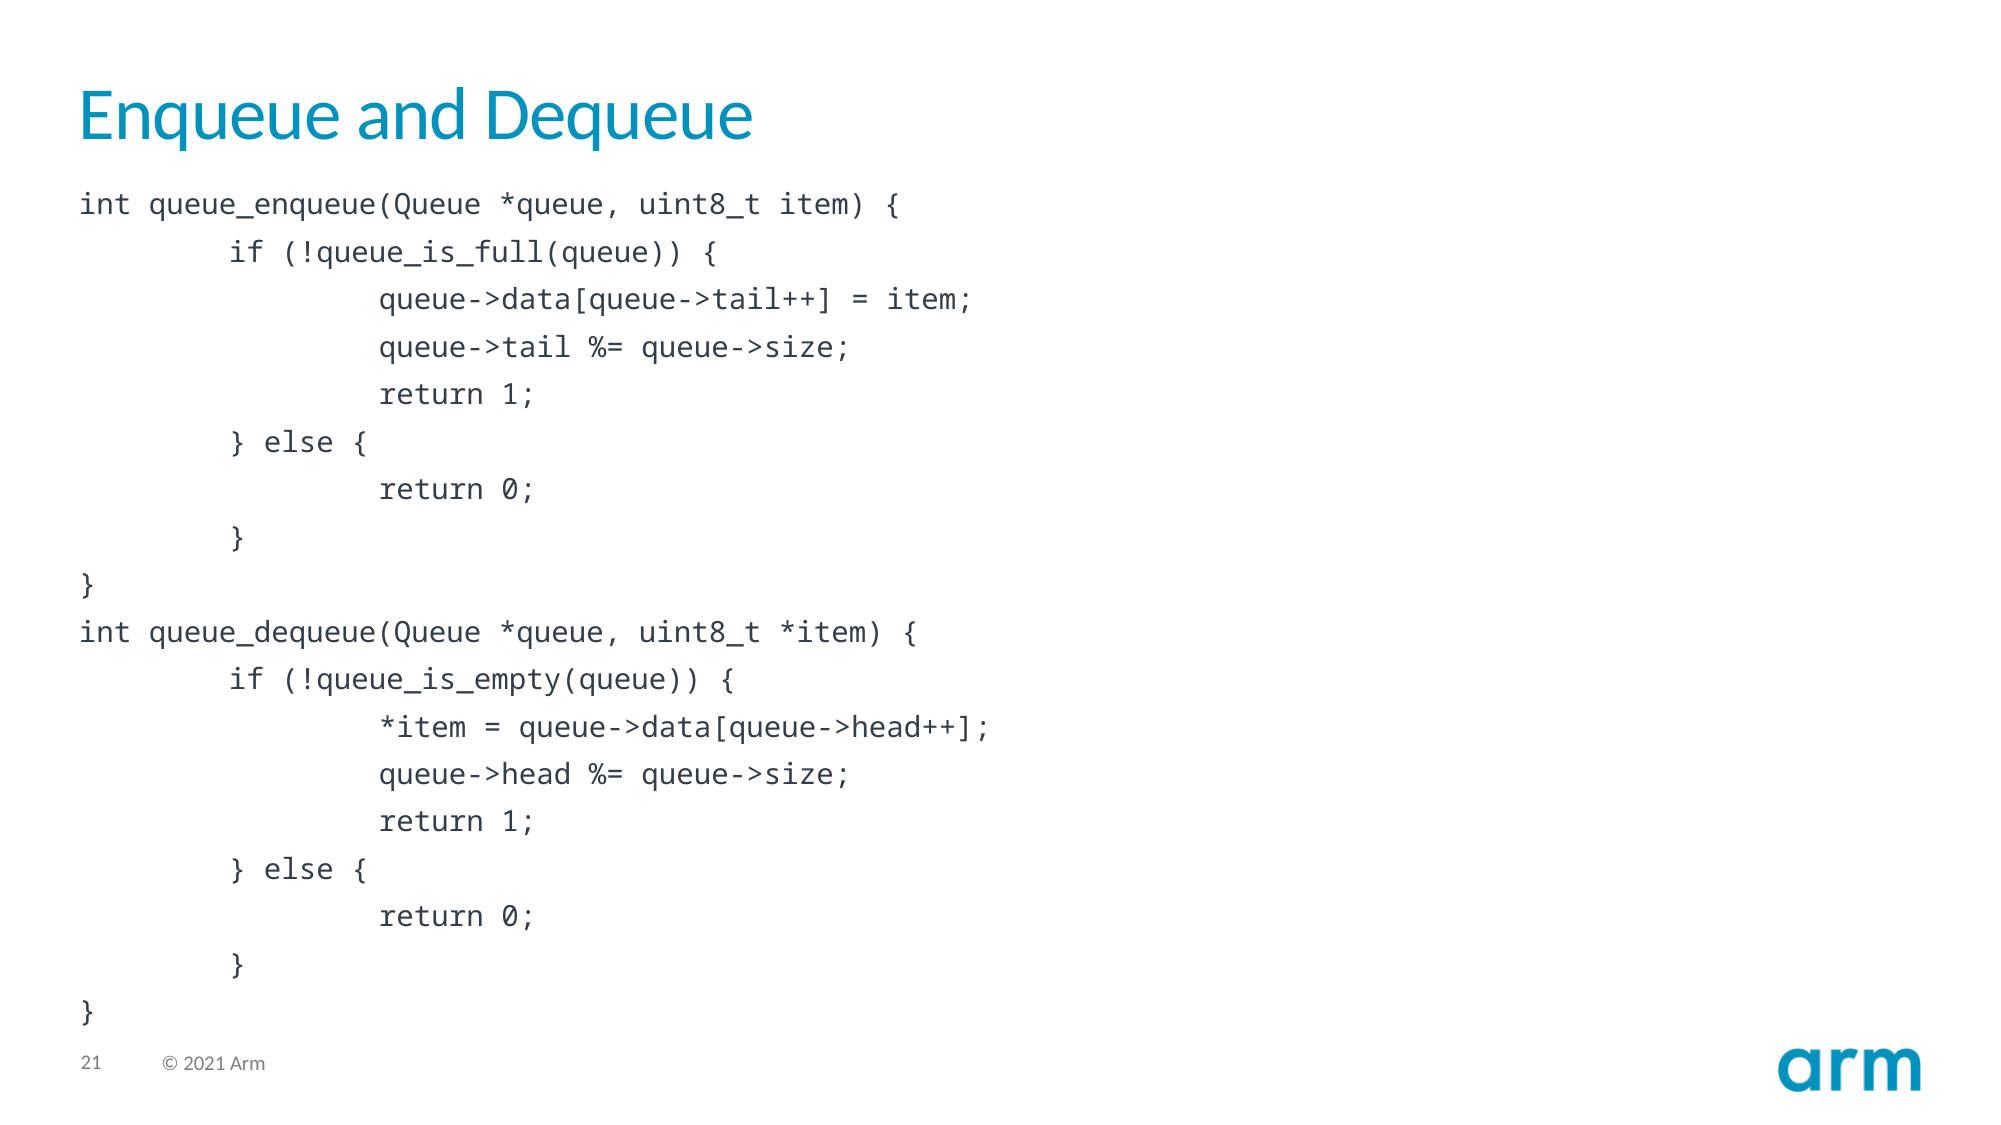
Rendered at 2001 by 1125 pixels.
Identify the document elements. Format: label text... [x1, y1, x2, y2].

list int queue_enqueue(Queue *queue, uint8_t item) { if (!queue_is_full(queue)) { queue->data[queue->tail++] = item; queue->tail %= queue->size; return 1; } else { return 0; } } int queue_dequeue(Queue *queue, uint8_t *item) { if (!queue_is_empty(queue)) { *item = queue->data[queue->head++]; queue->head %= queue->size; return 1; } else { return 0; } } [78, 186, 1909, 954]
title Enqueue and Dequeue [78, 78, 1922, 186]
picture [1777, 1047, 1922, 1093]
